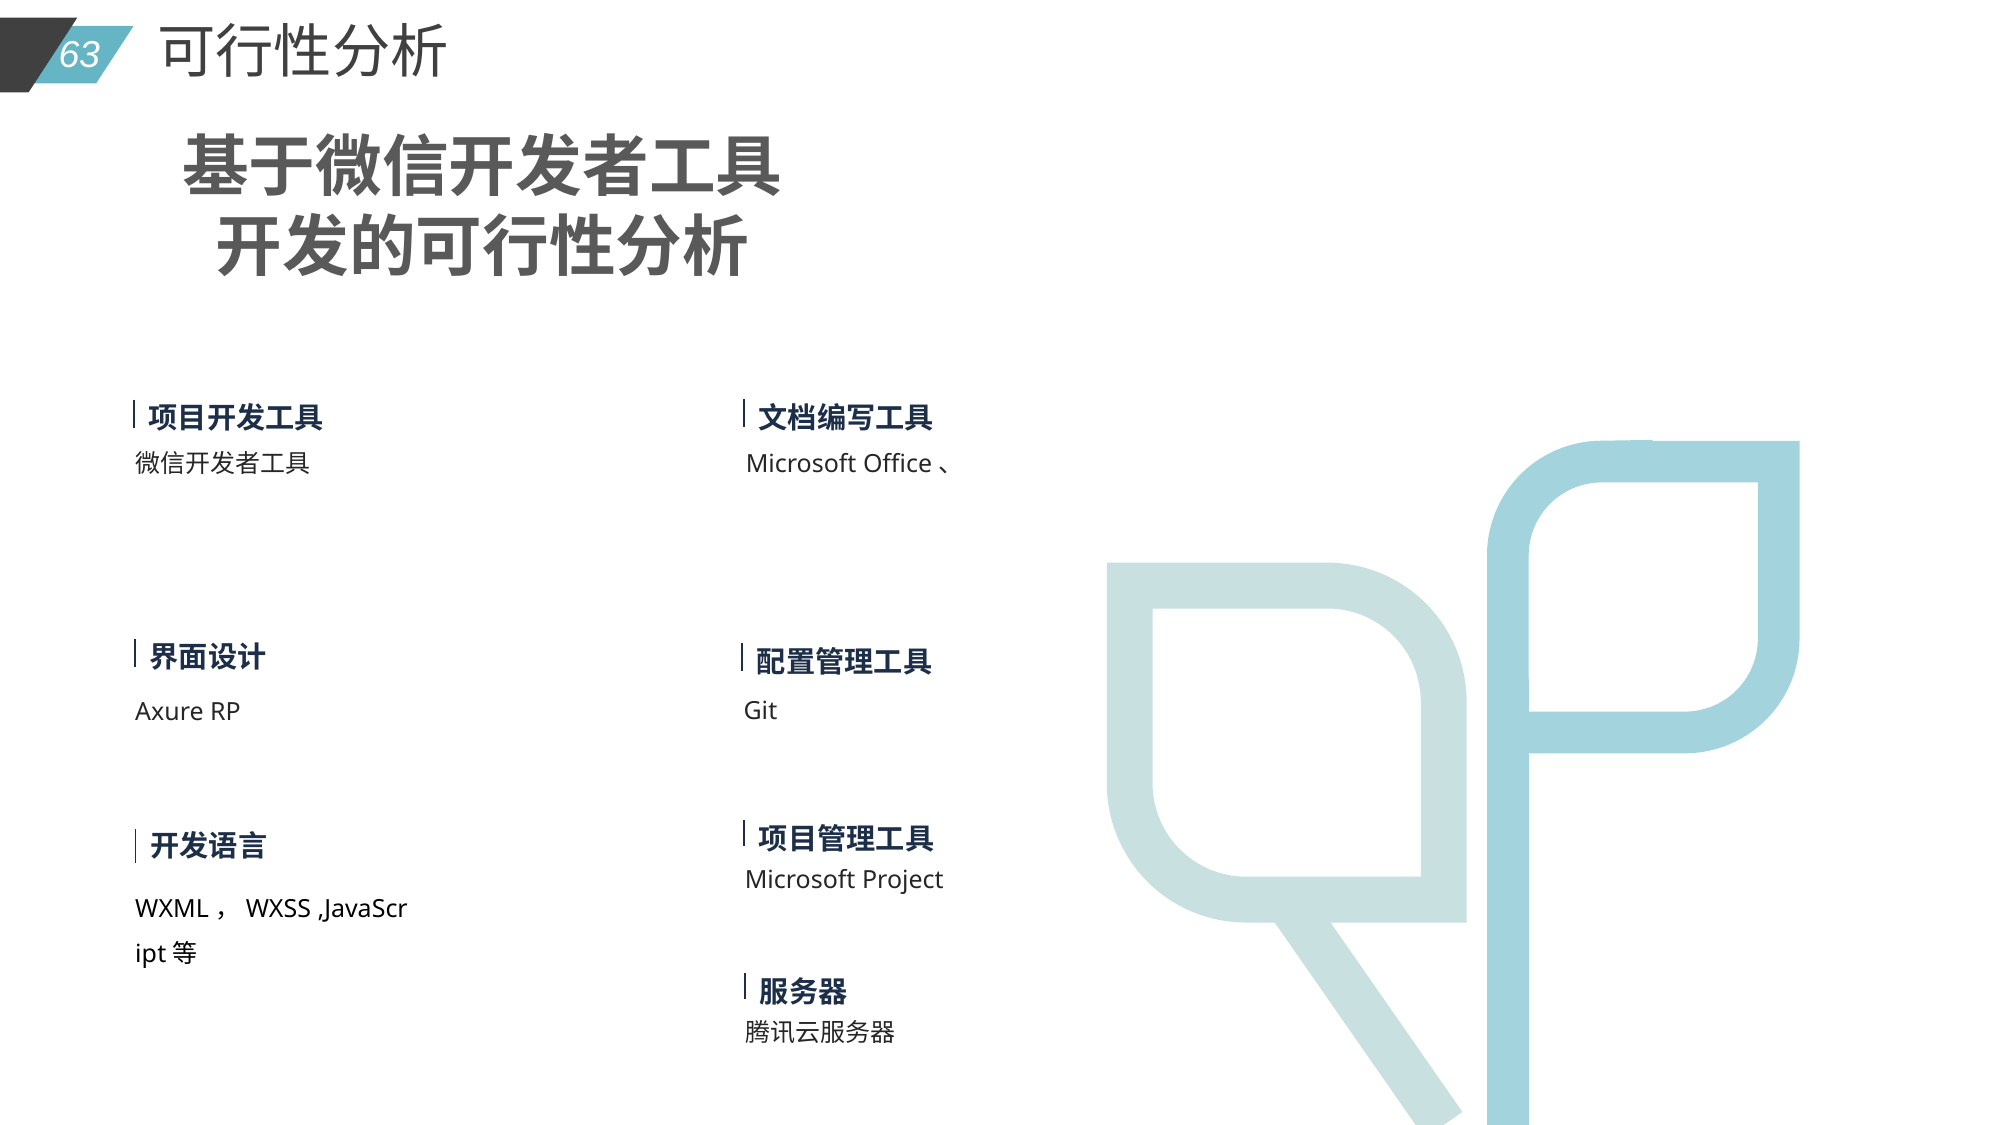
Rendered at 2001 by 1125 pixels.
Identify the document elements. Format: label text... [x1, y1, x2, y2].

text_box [728, 635, 948, 728]
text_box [731, 391, 1028, 483]
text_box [1129, 585, 1444, 1125]
text_box 可行性分析 [142, 6, 464, 91]
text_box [120, 392, 419, 483]
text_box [730, 812, 968, 899]
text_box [120, 631, 377, 718]
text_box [120, 819, 426, 1026]
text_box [731, 966, 969, 1052]
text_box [1507, 461, 1779, 1125]
text_box 基于微信开发者工具 开发的可行性分析 [0, 116, 1061, 291]
